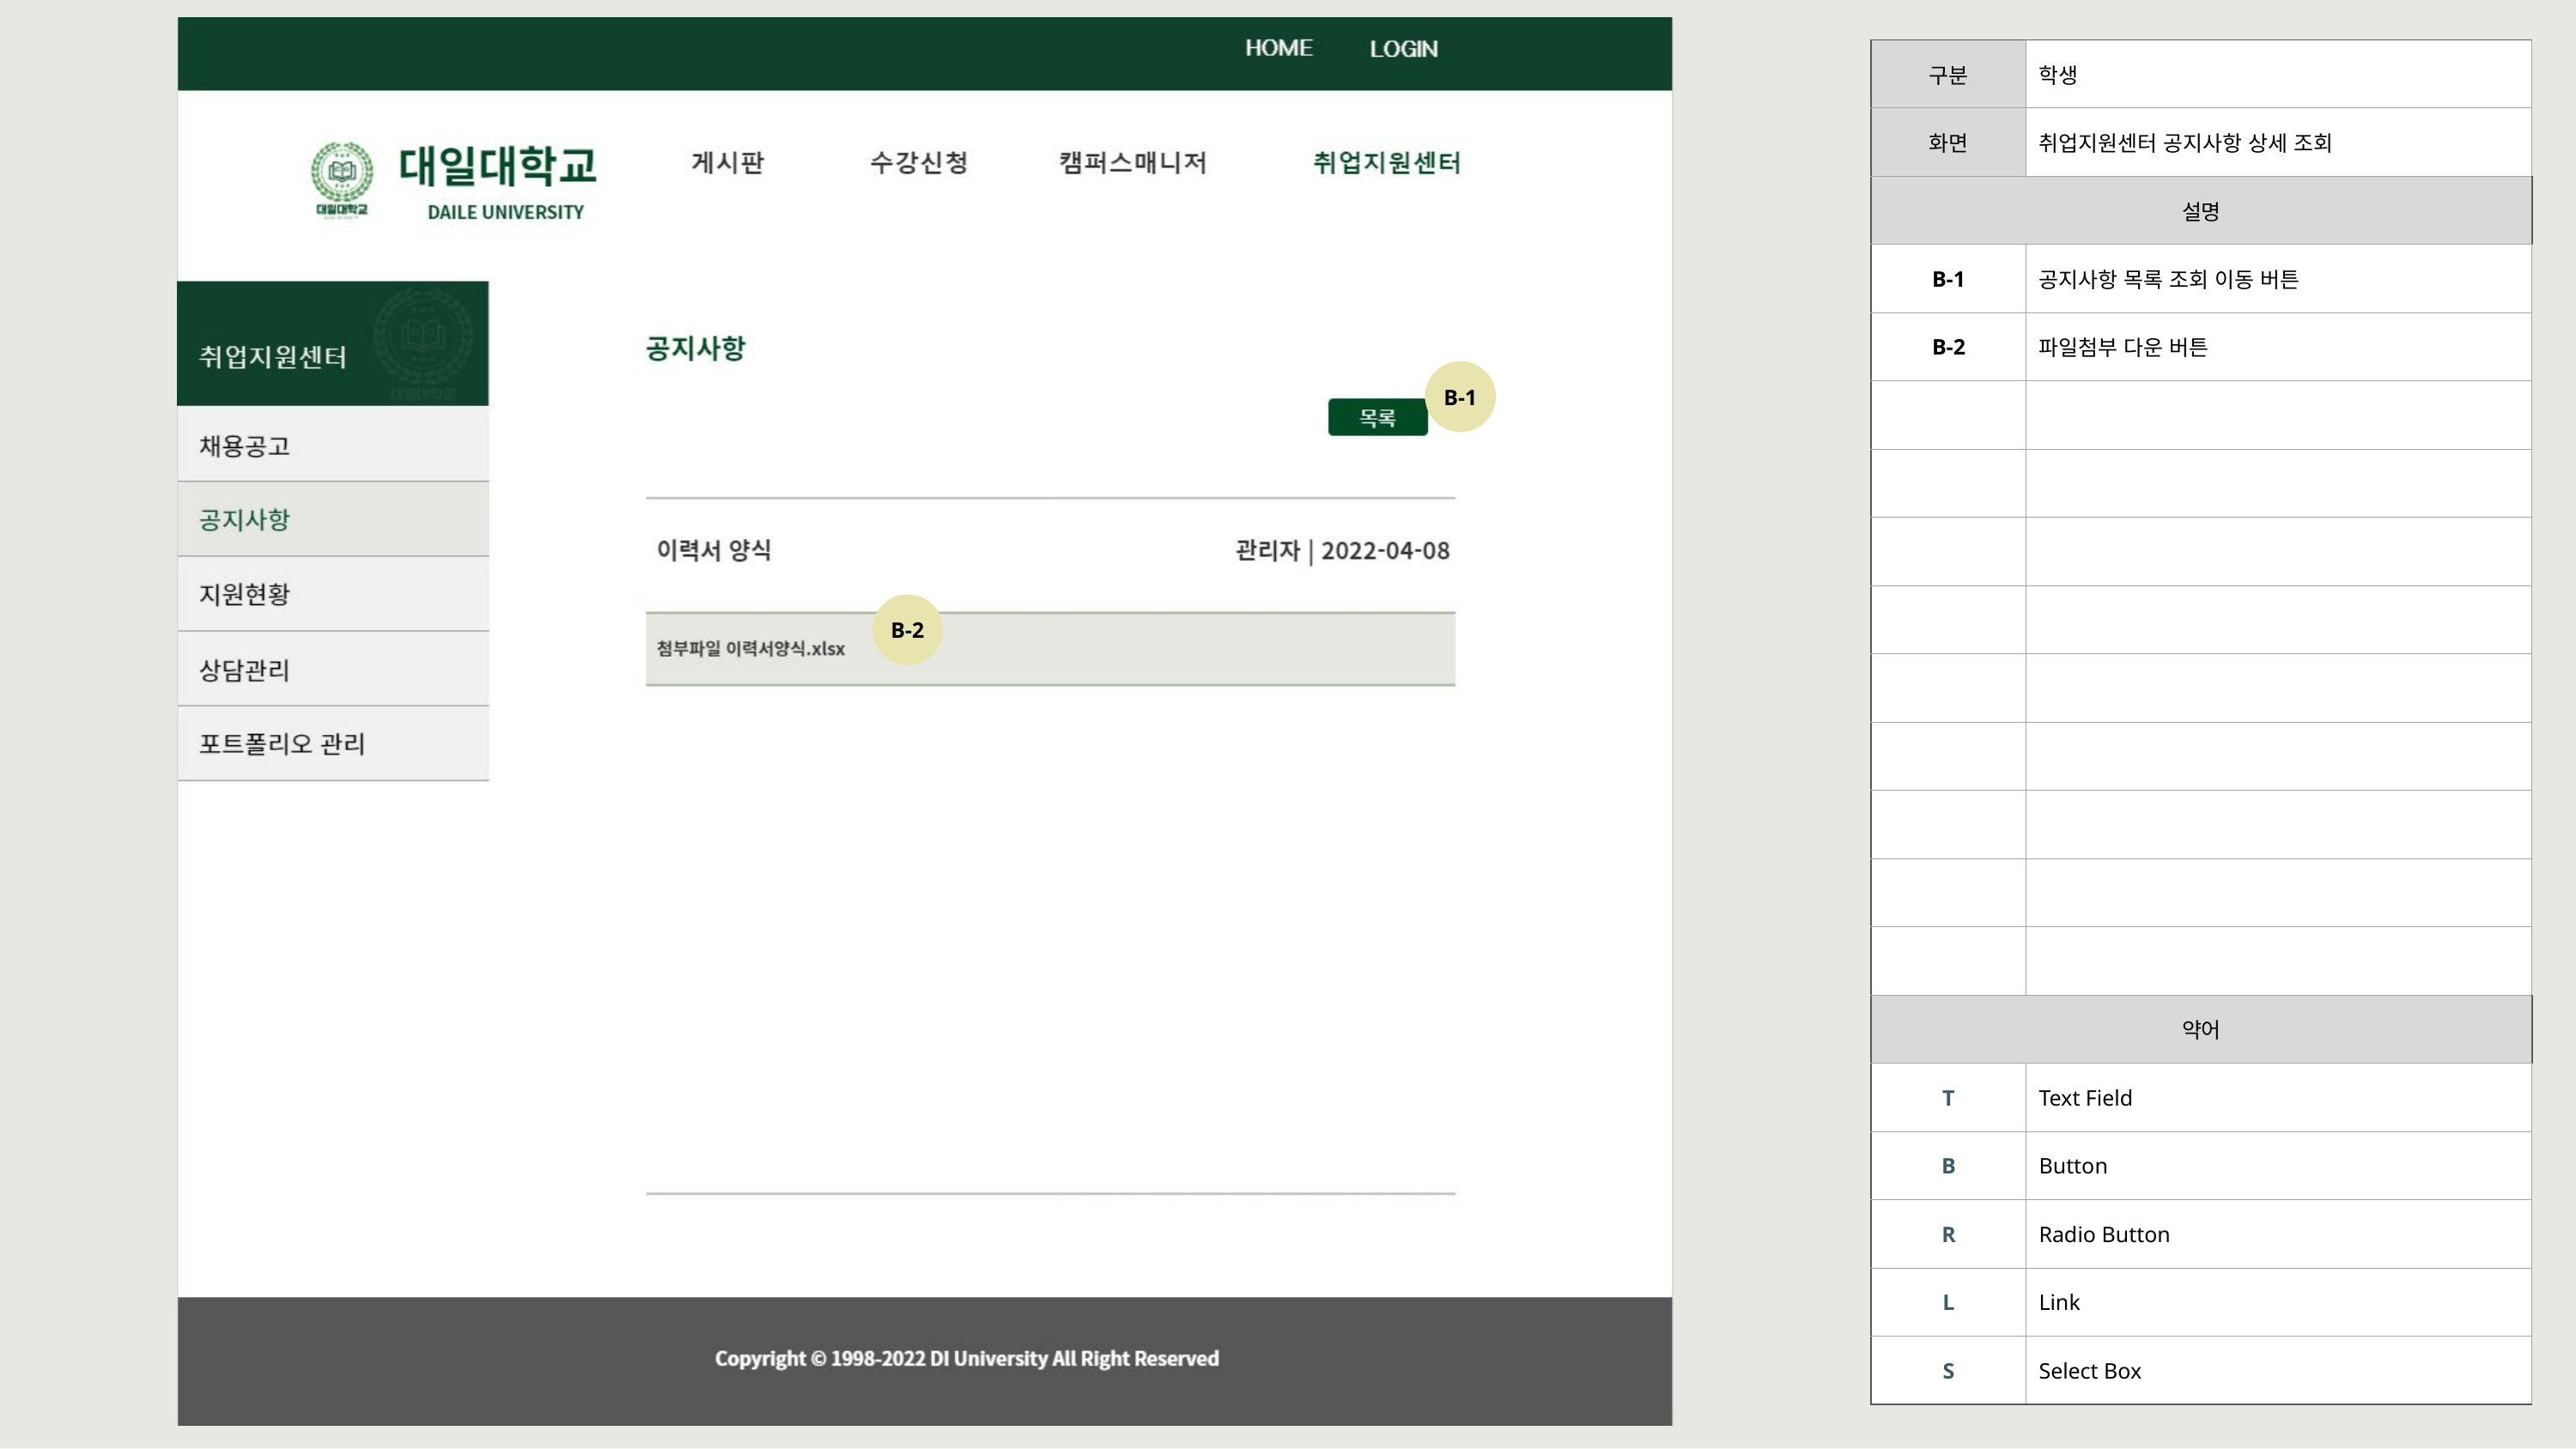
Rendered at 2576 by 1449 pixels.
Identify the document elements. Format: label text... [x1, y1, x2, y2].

table_cell [1872, 791, 2026, 858]
table_cell [1872, 927, 2026, 995]
table_cell T [1872, 1064, 2026, 1131]
table_cell Text Field [2026, 1064, 2531, 1131]
table_cell [2026, 859, 2531, 926]
table_cell B-1 [1872, 245, 2026, 312]
table_cell [1872, 518, 2026, 585]
table_cell B [1872, 1132, 2026, 1199]
table_cell Select Box [2026, 1337, 2531, 1404]
picture [177, 17, 1674, 1427]
table_cell [2026, 654, 2531, 722]
table_cell [2026, 723, 2531, 790]
table_cell Radio Button [2026, 1200, 2531, 1268]
table_cell 취업지원센터 공지사항 상세 조회 [2026, 108, 2531, 176]
table_cell [1872, 586, 2026, 653]
table_cell 화면 [1872, 108, 2026, 176]
table_cell 설명 [1872, 177, 2531, 244]
table_cell S [1872, 1337, 2026, 1404]
table_cell [1872, 723, 2026, 790]
table_cell 약어 [1872, 996, 2531, 1063]
table_cell [2026, 791, 2531, 858]
table_cell [2026, 586, 2531, 653]
table_header 구분 [1872, 40, 2026, 107]
table_cell L [1872, 1269, 2026, 1336]
text_box [0, 0, 2576, 1449]
table_cell Button [2026, 1132, 2531, 1199]
table_cell R [1872, 1200, 2026, 1268]
table_cell 공지사항 목록 조회 이동 버튼 [2026, 245, 2531, 312]
table_cell [2026, 450, 2531, 517]
table_cell [1872, 859, 2026, 926]
table_cell [1872, 381, 2026, 449]
table_cell [2026, 927, 2531, 995]
table_cell [2026, 381, 2531, 449]
table_cell 파일첨부 다운 버튼 [2026, 313, 2531, 380]
table_cell [2026, 518, 2531, 585]
table_cell [1872, 450, 2026, 517]
table_cell [1872, 654, 2026, 722]
table_header 학생 [2026, 40, 2531, 107]
table_cell Link [2026, 1269, 2531, 1336]
table_cell B-2 [1872, 313, 2026, 380]
